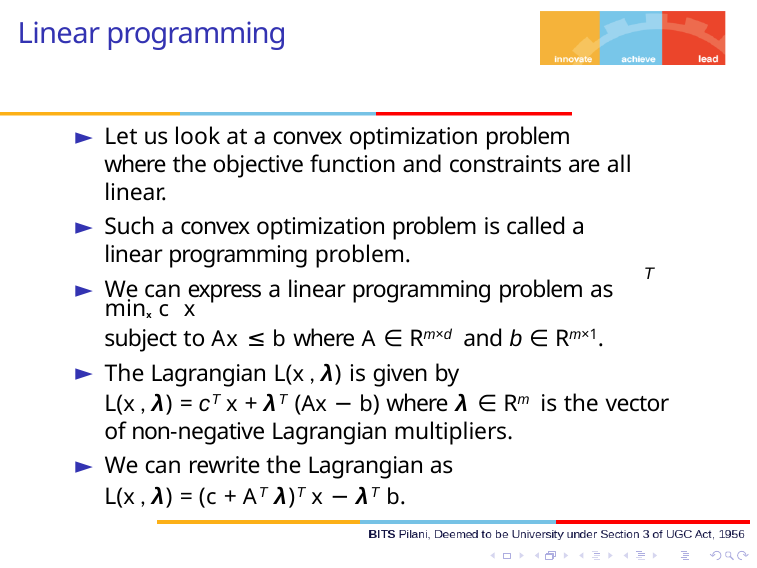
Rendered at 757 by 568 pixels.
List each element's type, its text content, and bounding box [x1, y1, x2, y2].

title Linear programming [15, 11, 635, 110]
picture [0, 11, 750, 540]
text_box Let us look at a convex optimization problem where the objective function and constraints are all linear. Such a convex optimization problem is called a linear programming problem. T We can express a linear programming problem as minx c x subject to Ax ≤ b where A ∈ Rm×d and b ∈ Rm×1. The Lagrangian L(x , λ) is given by L(x , λ) = cT x + λT (Ax − b) where λ ∈ Rm is the vector of non-negative Lagrangian multipliers. We can rewrite the Lagrangian as L(x , λ) = (c + AT λ)T x − λT b. [65, 120, 701, 510]
